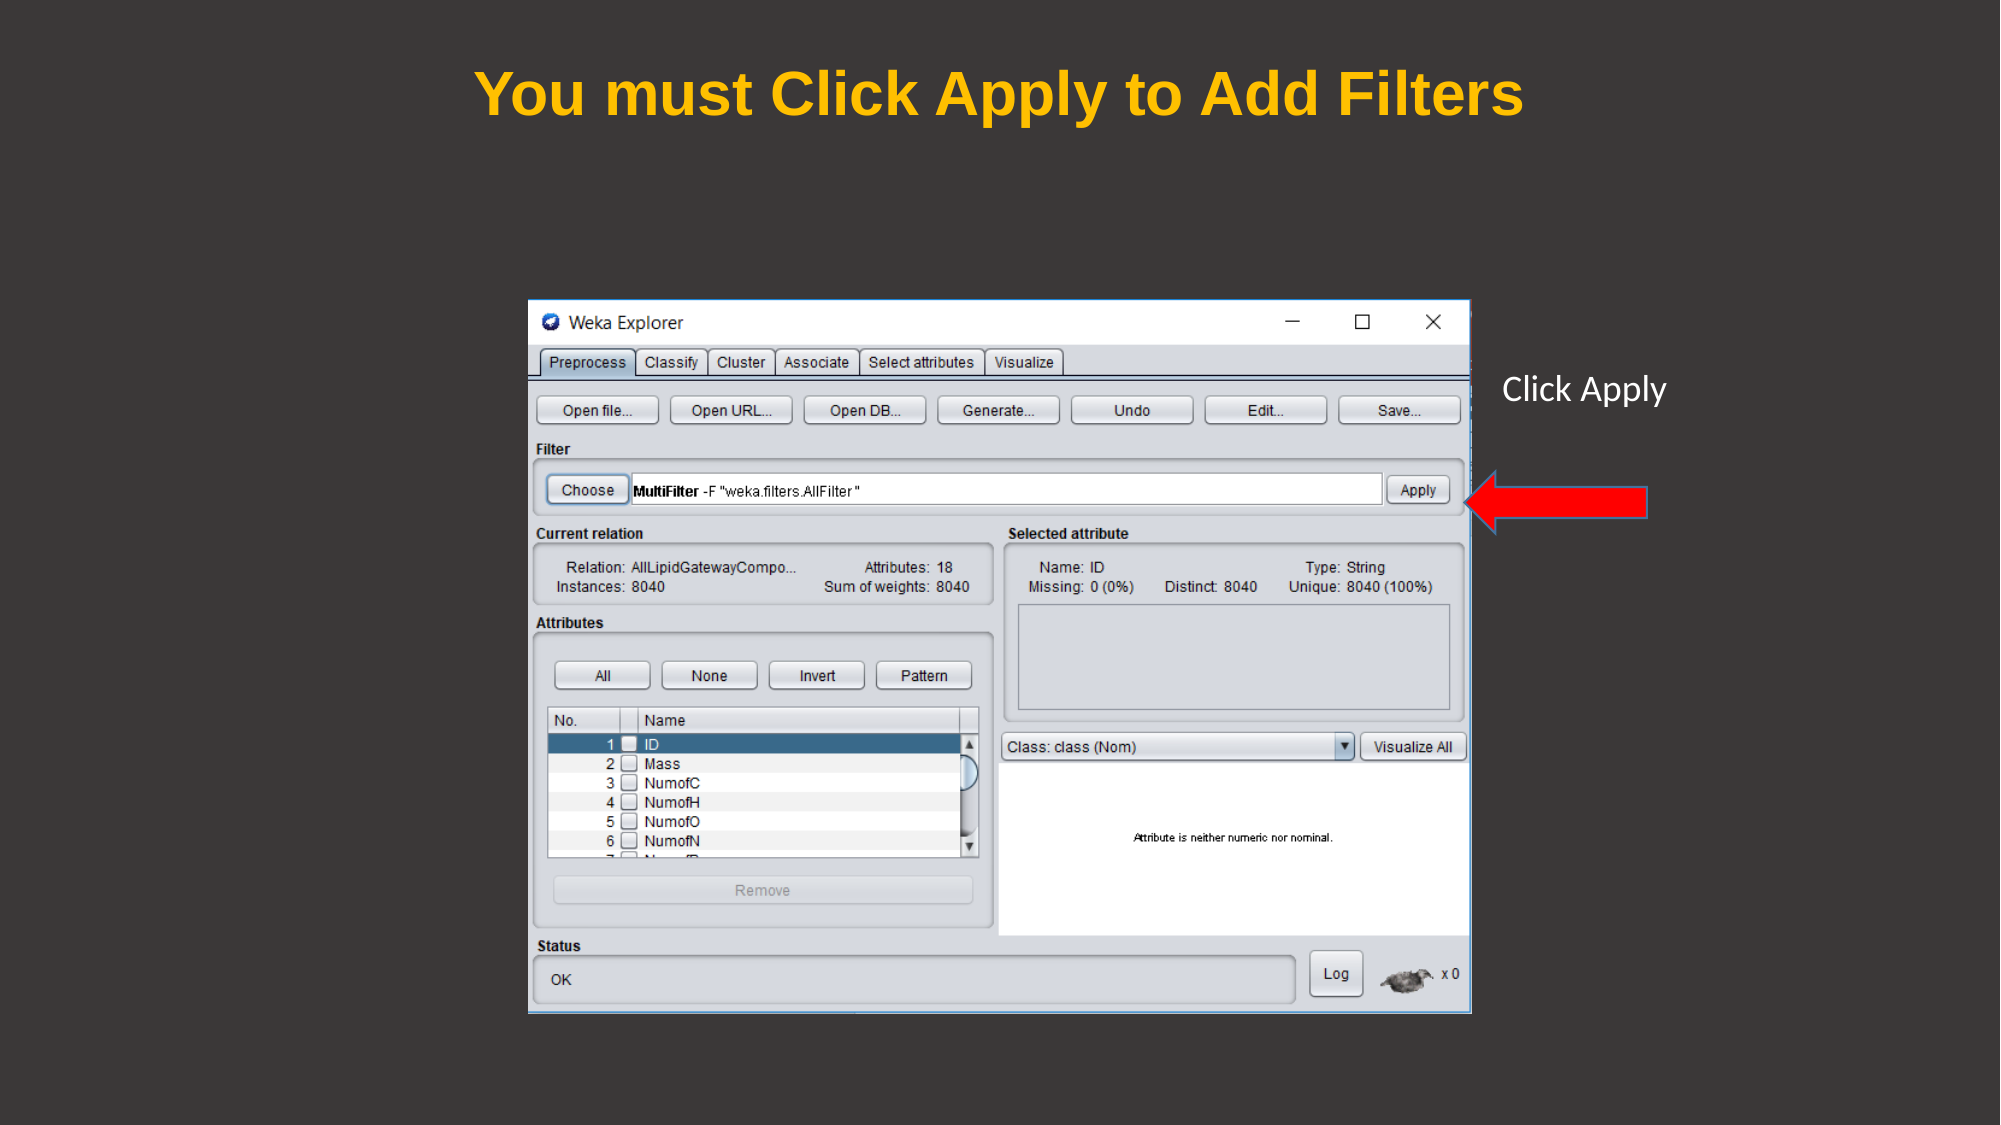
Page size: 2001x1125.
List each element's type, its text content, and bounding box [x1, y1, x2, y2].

title You must Click Apply to Add Filters [137, 49, 1863, 142]
text_box Click Apply [1487, 356, 1690, 416]
text_box [1472, 469, 1648, 537]
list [528, 299, 1472, 1014]
